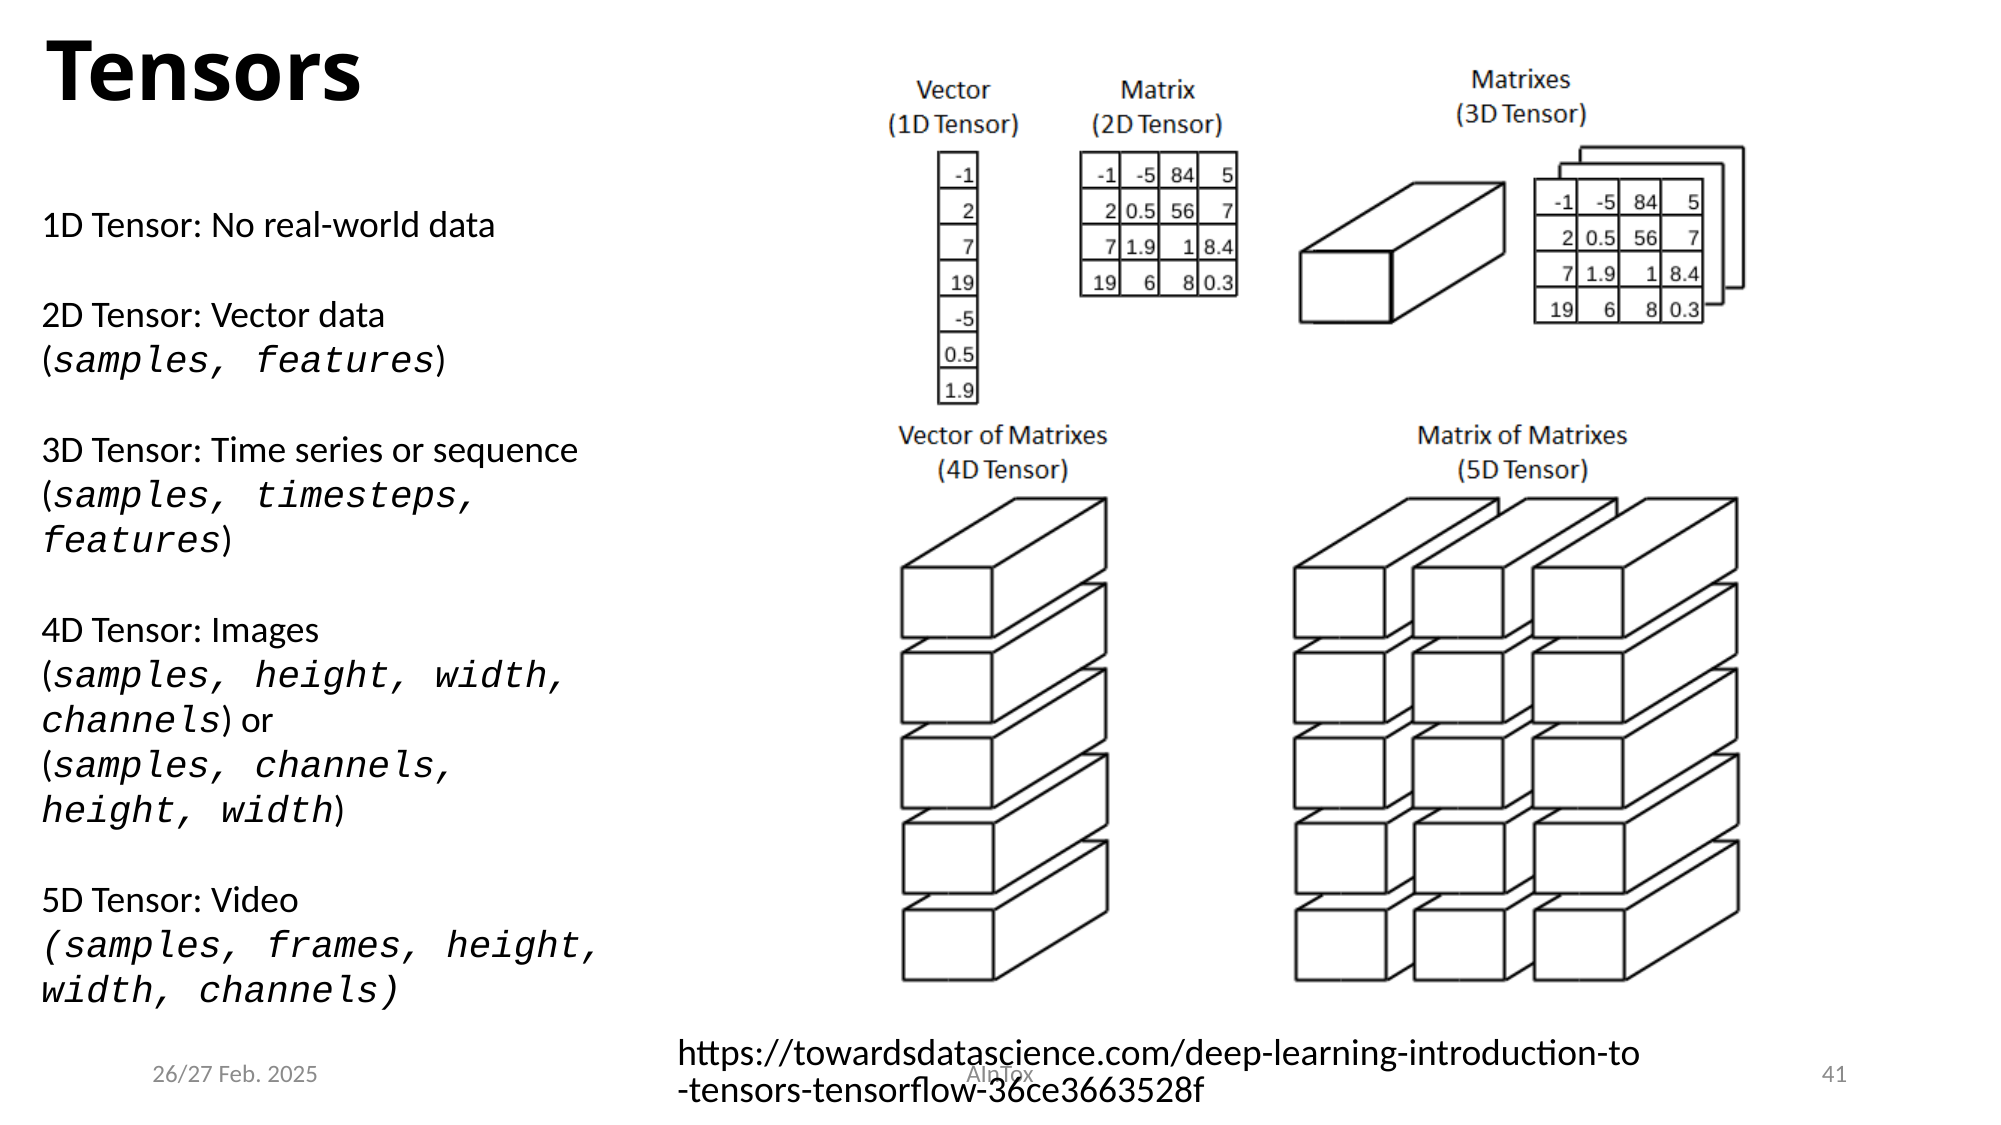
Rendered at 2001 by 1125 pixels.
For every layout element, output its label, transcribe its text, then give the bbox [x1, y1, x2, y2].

text_box 1D Tensor: No real-world data 2D Tensor: Vector data (samples, features) 3D Tensor: Time series or sequence (samples, timesteps, features) 4D Tensor: Images (samples, height, width, channels) or (samples, channels, height, width) 5D Tensor: Video (samples, frames, height, width, channels) [26, 193, 636, 1063]
title Tensors [30, 21, 503, 136]
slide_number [137, 1063, 588, 1103]
slide_number 41 [1664, 1042, 1863, 1103]
picture [849, 33, 1805, 1005]
text_box https://towardsdatascience.com/deep-learning-introduction-to-tensors-tensorflow-36ce3663528f [662, 1020, 1664, 1125]
